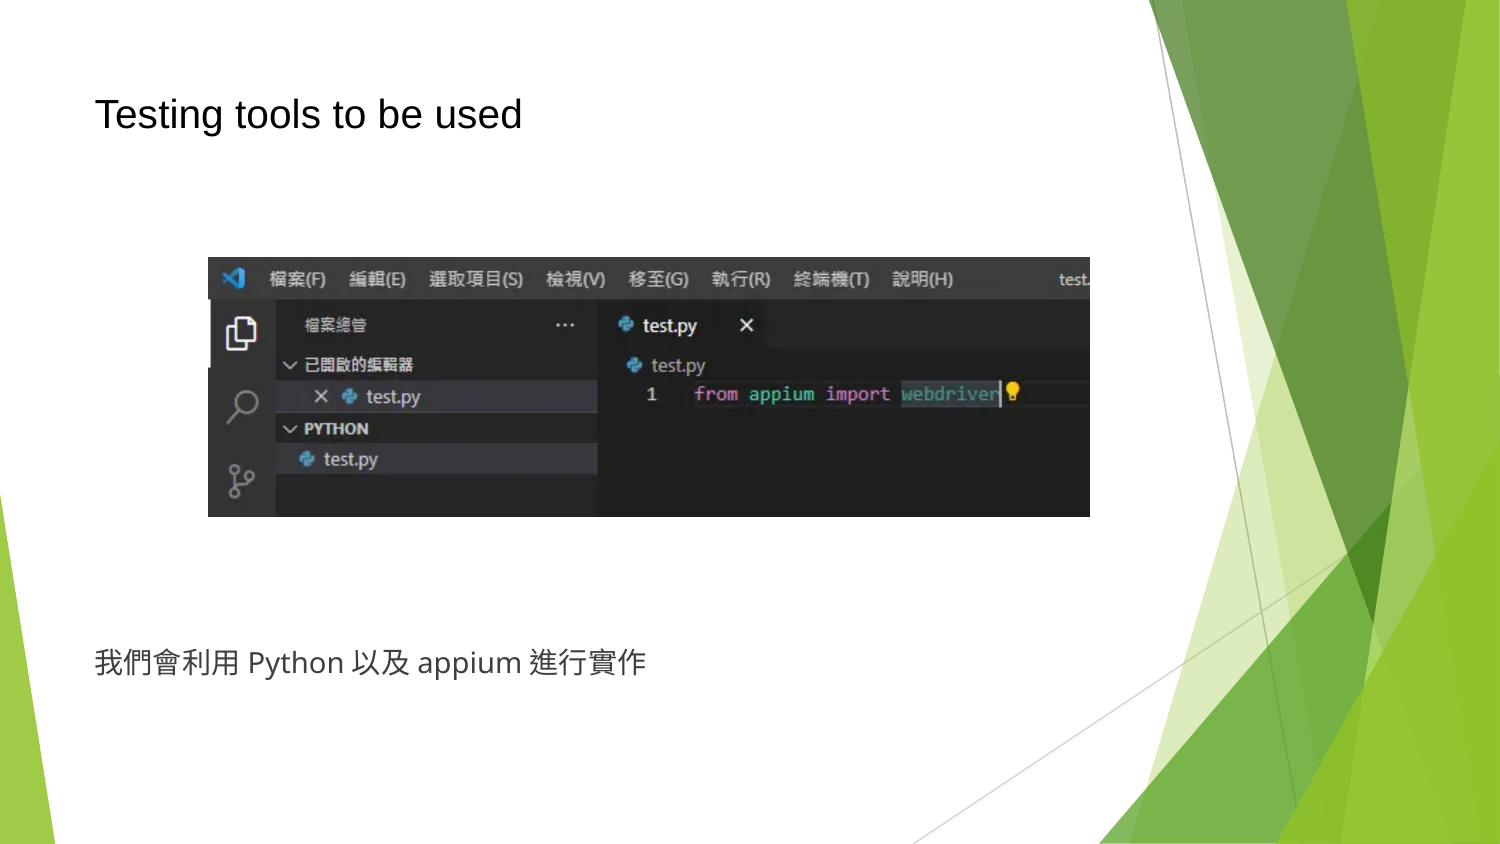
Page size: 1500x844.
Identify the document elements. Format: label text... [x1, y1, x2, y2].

list 我們會利用Python以及appium進行實作 [83, 638, 1141, 744]
title Testing tools to be used [83, 75, 1141, 238]
picture [208, 257, 1091, 517]
